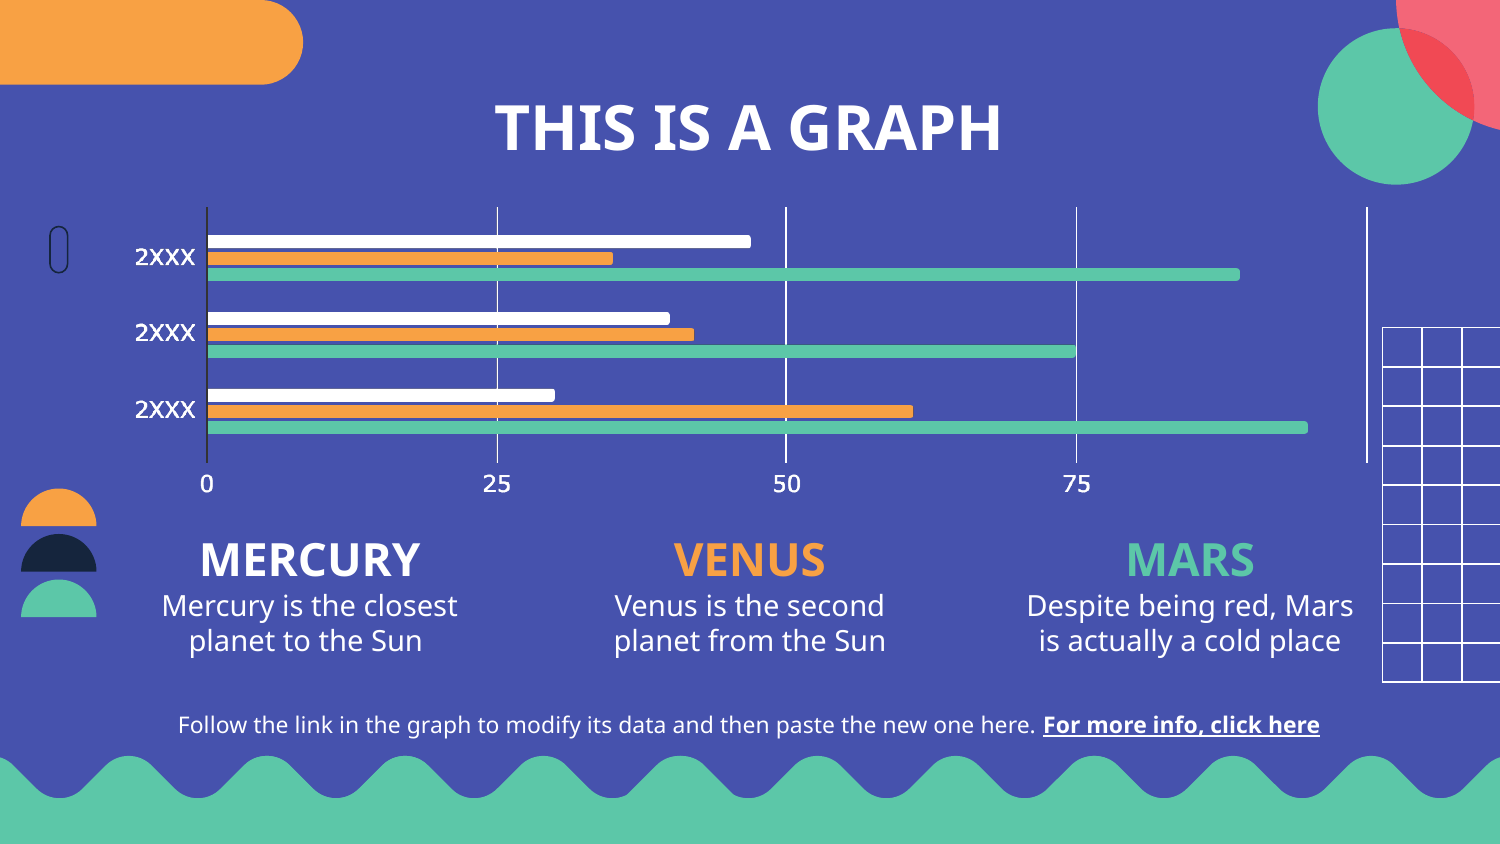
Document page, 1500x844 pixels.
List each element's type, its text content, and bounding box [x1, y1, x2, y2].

picture [117, 191, 1383, 512]
text_box MERCURY [118, 521, 502, 572]
text_box Venus is the second planet from the Sun [558, 572, 942, 667]
title THIS IS A GRAPH [118, 72, 1382, 167]
text_box MARS [998, 521, 1382, 572]
text_box VENUS [558, 521, 942, 572]
subtitle Follow the link in the graph to modify its data and then paste the new one here. For more info, click here [116, 696, 1382, 756]
text_box Mercury is the closest planet to the Sun [118, 572, 502, 667]
text_box Despite being red, Mars is actually a cold place [998, 572, 1382, 667]
